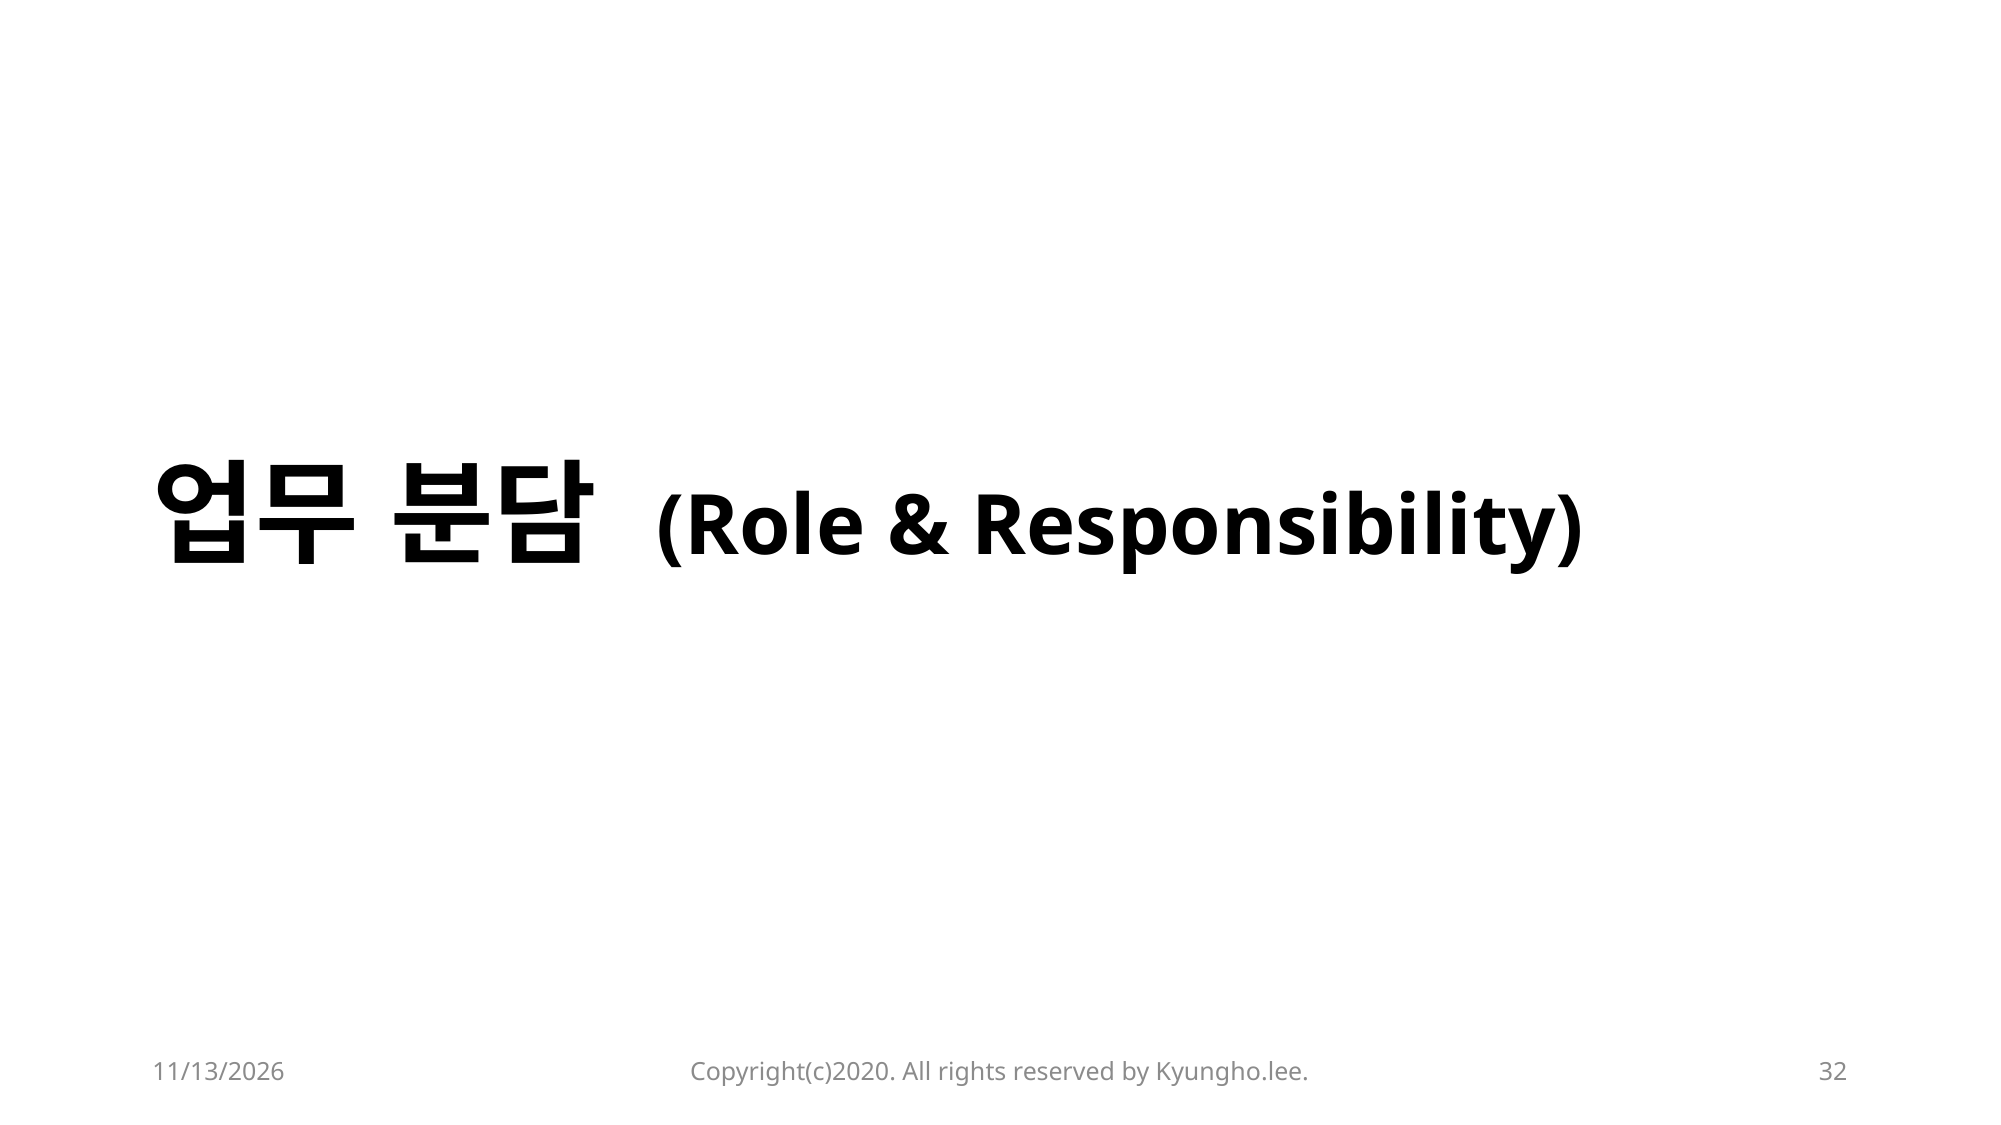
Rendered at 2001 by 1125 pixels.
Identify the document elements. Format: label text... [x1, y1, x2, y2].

text_box 업무 분담 (Role & Responsibility) [137, 434, 1898, 585]
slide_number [137, 1042, 588, 1103]
footer Copyright(c)2020. All rights reserved by Kyungho.lee. [662, 1042, 1338, 1103]
slide_number 32 [1412, 1042, 1863, 1103]
